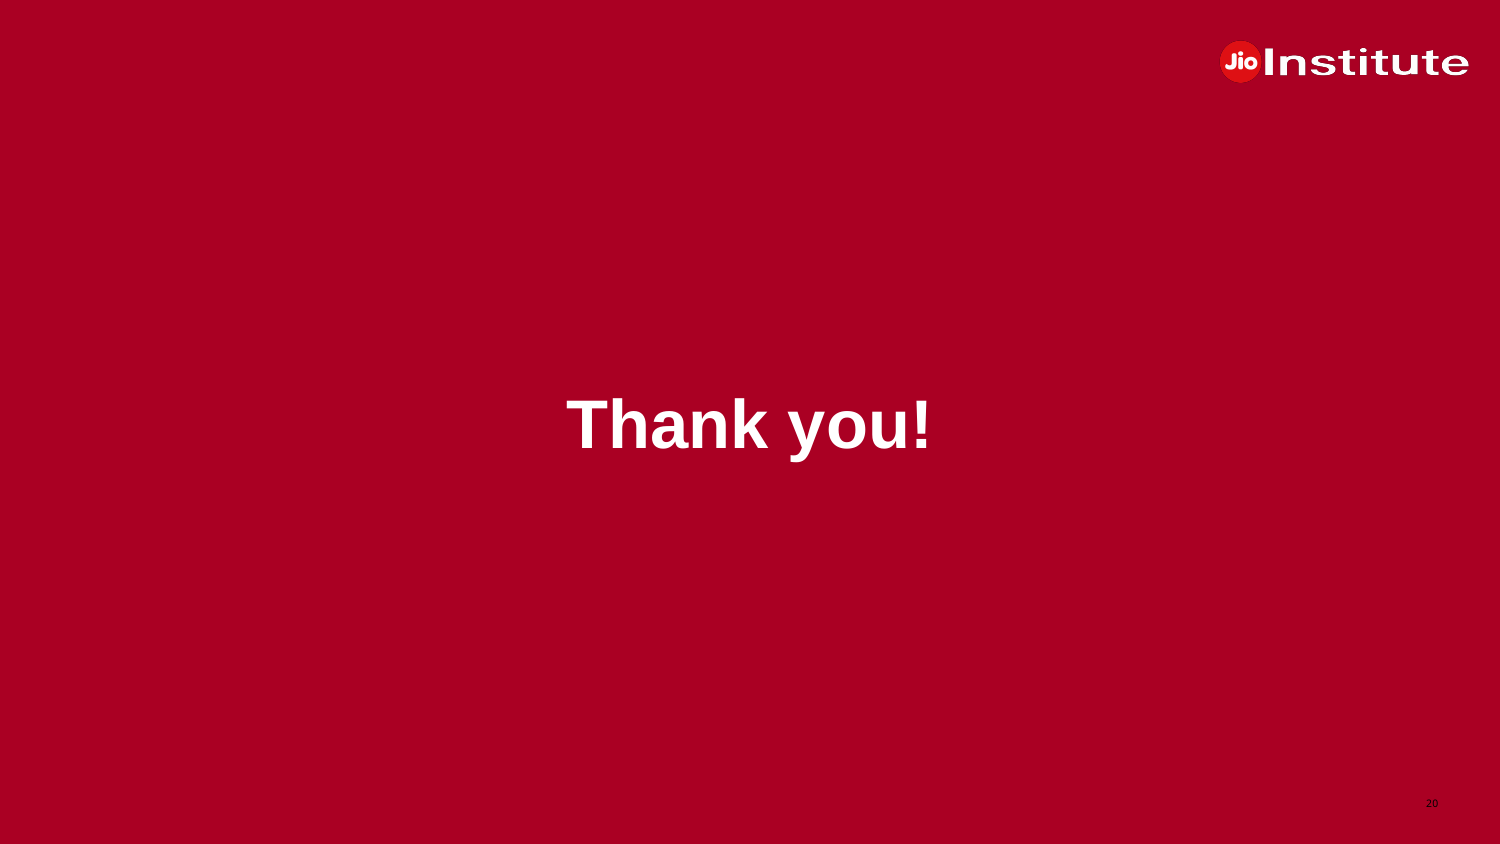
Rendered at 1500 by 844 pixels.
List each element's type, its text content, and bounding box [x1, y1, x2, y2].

slide_number 20 [1422, 796, 1439, 844]
text_box Thank you! [442, 379, 1058, 462]
picture [1208, 0, 1470, 131]
